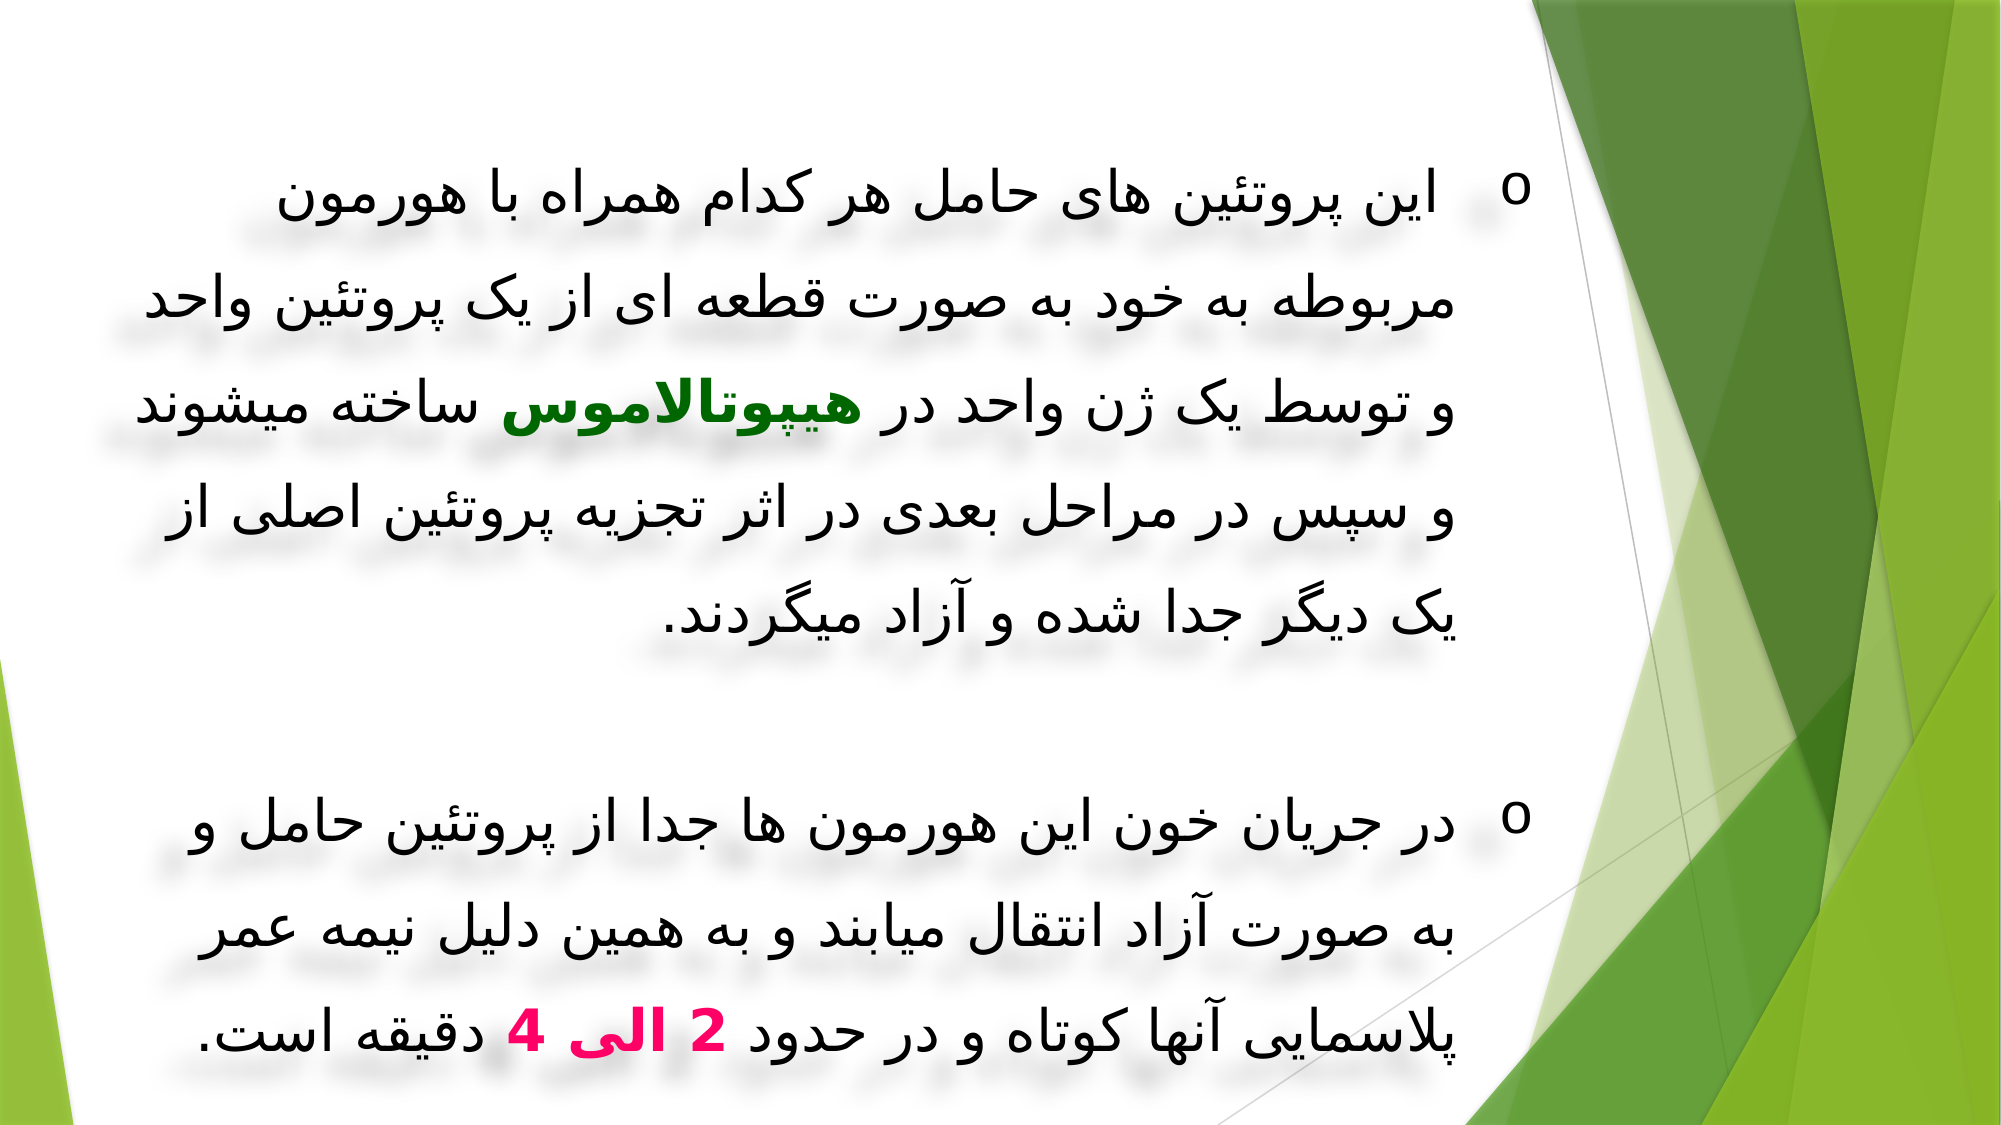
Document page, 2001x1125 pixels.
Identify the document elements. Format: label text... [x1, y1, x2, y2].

text_box این پروتئین های حامل هر کدام همراه با هورمون مربوطه به خود به صورت قطعه ای از یک پروتئین واحد و توسط یک ژن واحد در هیپوتالاموس ساخته میشوند و سپس در مراحل بعدی در اثر تجزیه پروتئین اصلی از یک دیگر جدا شده و آزاد میگردند. در جریان خون این هورمون ها جدا از پروتئین حامل و به صورت آزاد انتقال میابند و به همین دلیل نیمه عمر پلاسمایی آنها کوتاه و در حدود 2 الی 4 دقیقه است. [116, 111, 1549, 1071]
